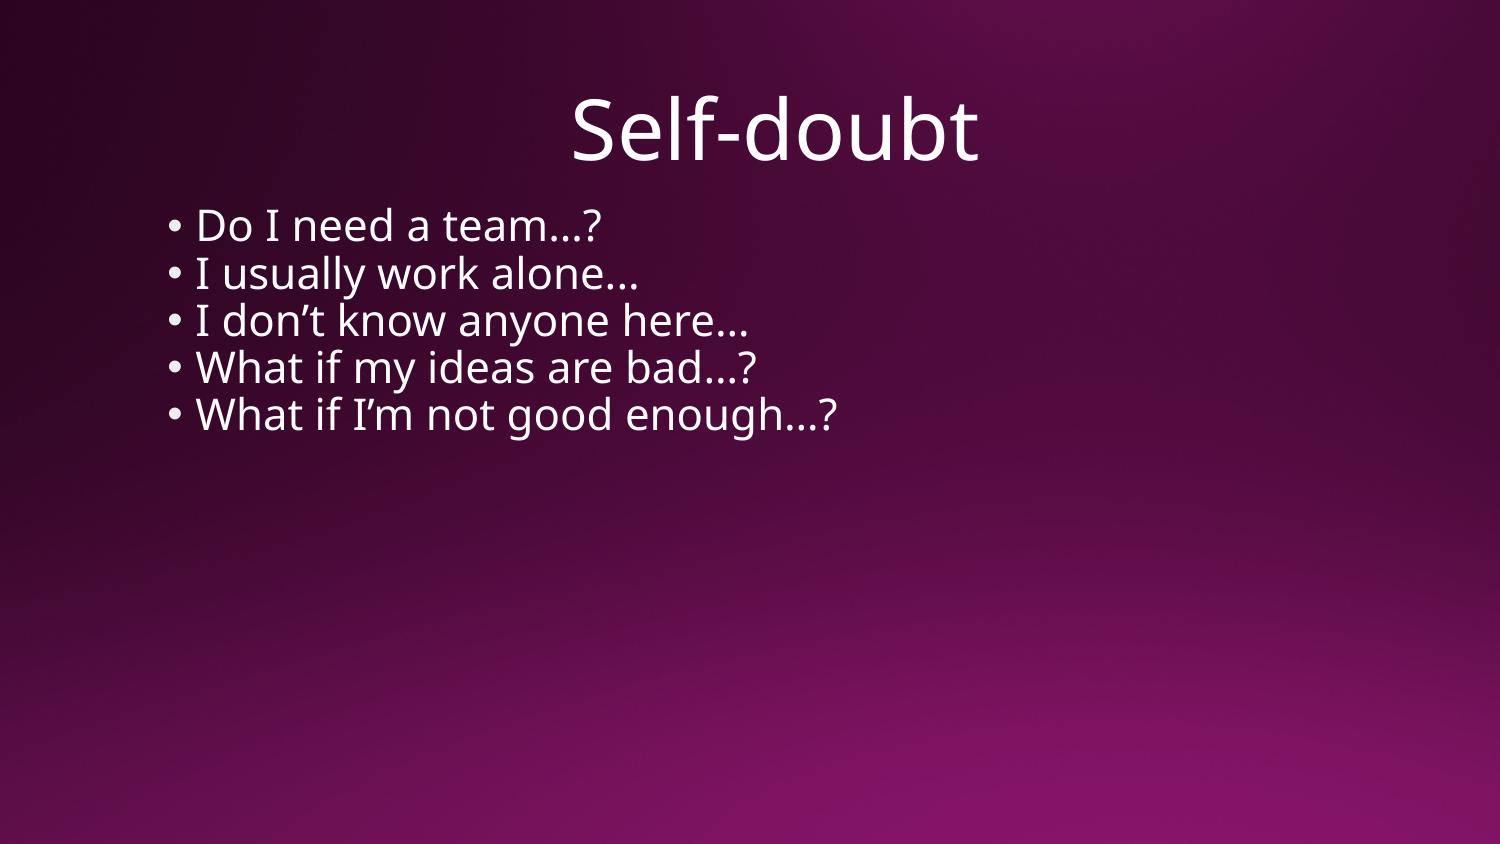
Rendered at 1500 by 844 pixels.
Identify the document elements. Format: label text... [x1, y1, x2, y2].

title Self-doubt [208, 72, 1343, 167]
list Do I need a team…? I usually work alone... I don’t know anyone here… What if my ideas are bad…? What if I’m not good enough…? [152, 189, 1354, 750]
picture [0, 0, 1500, 844]
